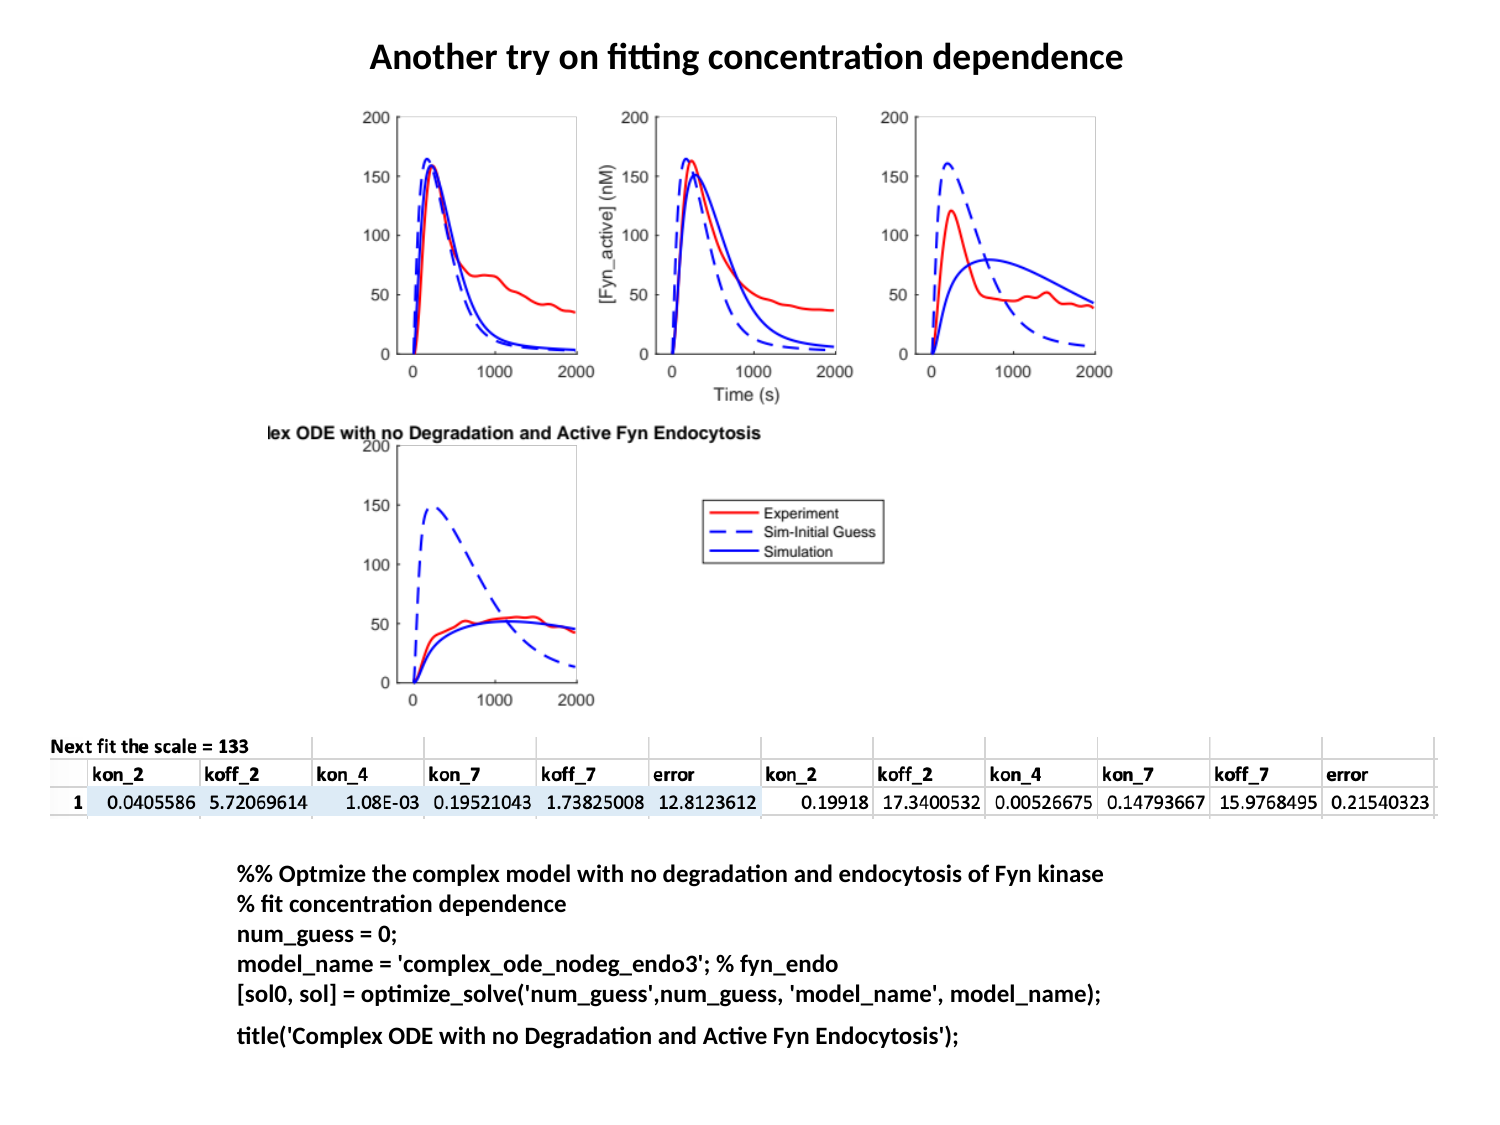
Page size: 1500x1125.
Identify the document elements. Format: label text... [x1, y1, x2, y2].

text_box %% Optmize the complex model with no degradation and endocytosis of Fyn kinase % fit concentration dependence num_guess = 0; model_name = 'complex_ode_nodeg_endo3'; % fyn_endo [sol0, sol] = optimize_solve('num_guess',num_guess, 'model_name', model_name); title('Complex ODE with no Degradation and Active Fyn Endocytosis'); [222, 849, 1173, 1060]
text_box Another try on fitting concentration dependence [262, 24, 1232, 84]
picture [49, 65, 1438, 819]
